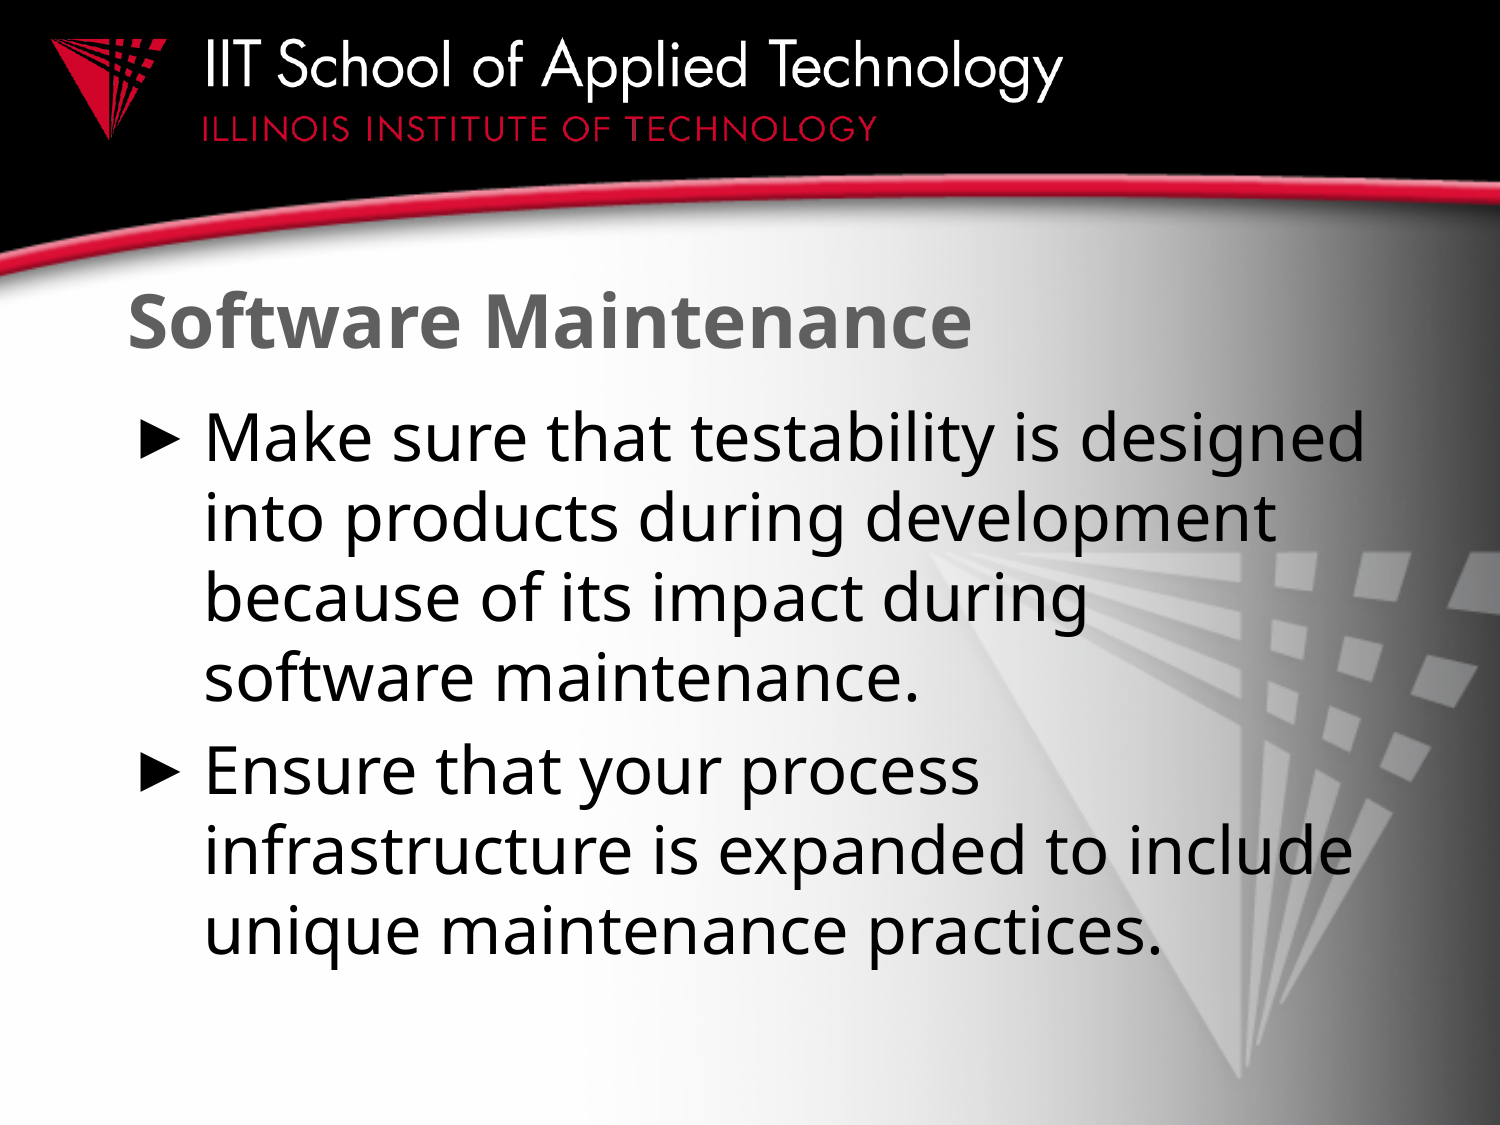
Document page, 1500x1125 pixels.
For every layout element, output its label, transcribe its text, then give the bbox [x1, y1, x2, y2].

list Make sure that testability is designed into products during development because of its impact during software maintenance. Ensure that your process infrastructure is expanded to include unique maintenance practices. [112, 387, 1388, 1076]
title Software Maintenance [112, 249, 1388, 387]
picture [0, 0, 1500, 1125]
